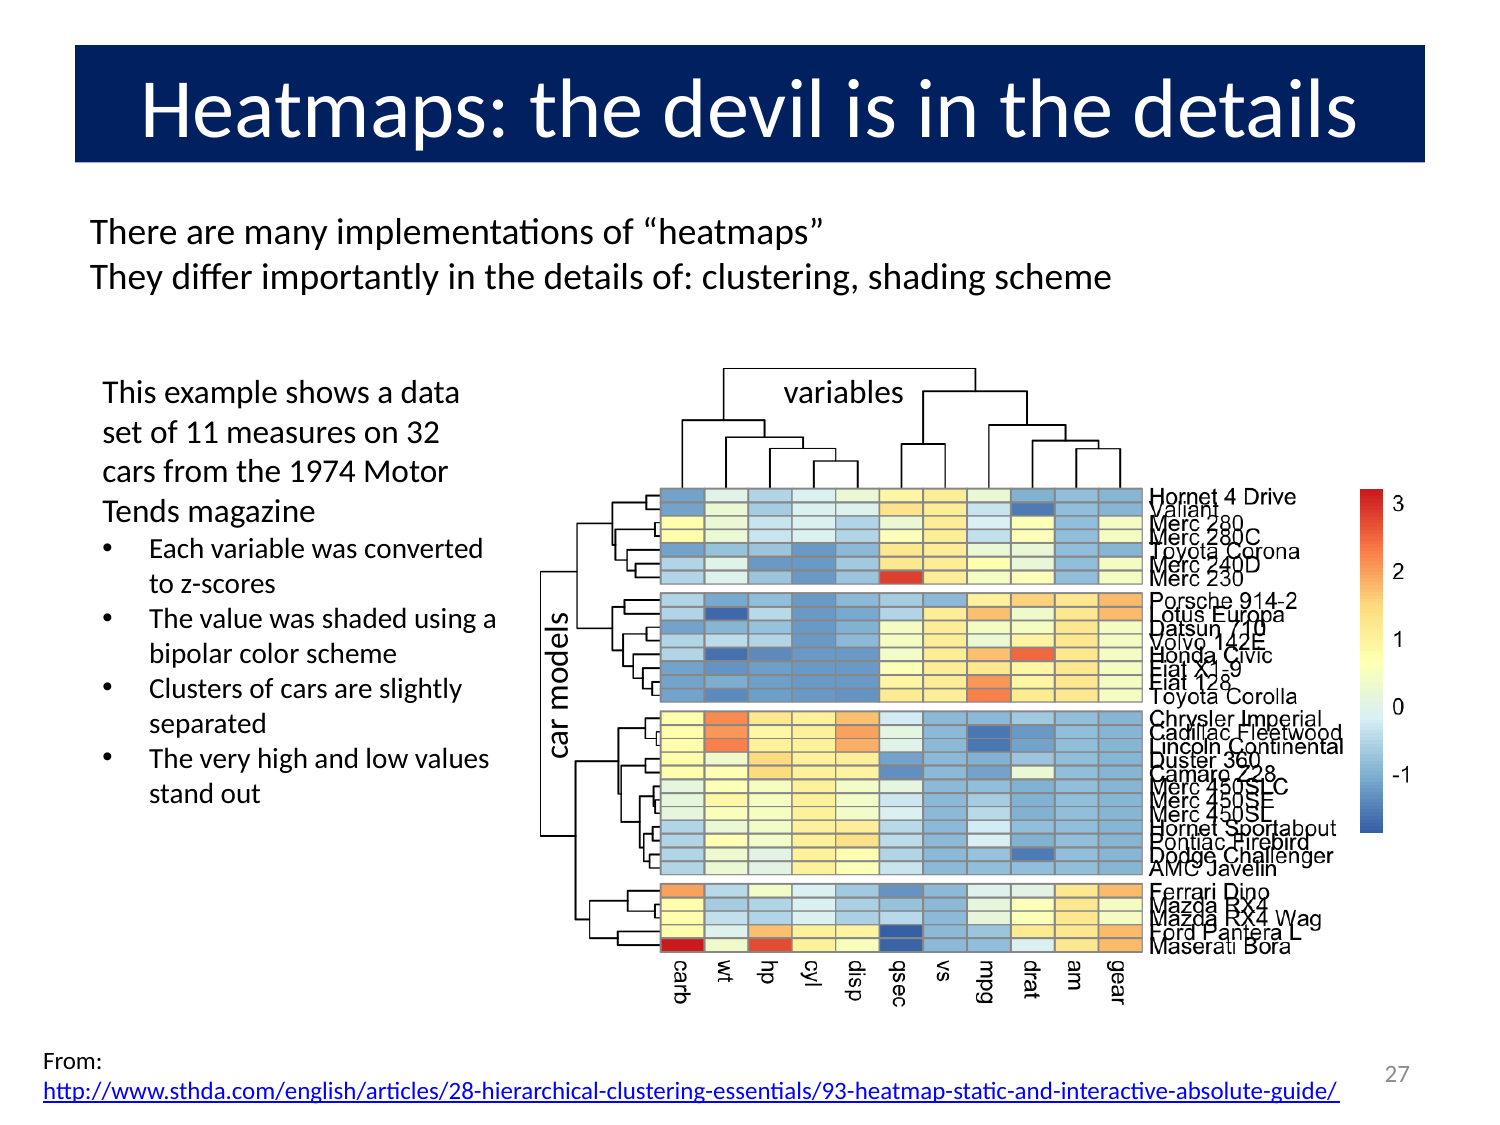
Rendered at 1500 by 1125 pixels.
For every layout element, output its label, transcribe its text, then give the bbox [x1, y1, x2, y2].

picture [534, 362, 1426, 1023]
slide_number 27 [1366, 1042, 1425, 1103]
title Heatmaps: the devil is in the details [75, 45, 1425, 163]
text_box From: http://www.sthda.com/english/articles/28-hierarchical-clustering-essentials/93-heatmap-static-and-interactive-absolute-guide/ [28, 1037, 1366, 1113]
text_box There are many implementations of “heatmaps” They differ importantly in the details of: clustering, shading scheme [74, 199, 1425, 305]
text_box This example shows a data set of 11 measures on 32 cars from the 1974 Motor Tends magazine Each variable was converted to z-scores The value was shaded using a bipolar color scheme Clusters of cars are slightly separated The very high and low values stand out [87, 362, 513, 817]
